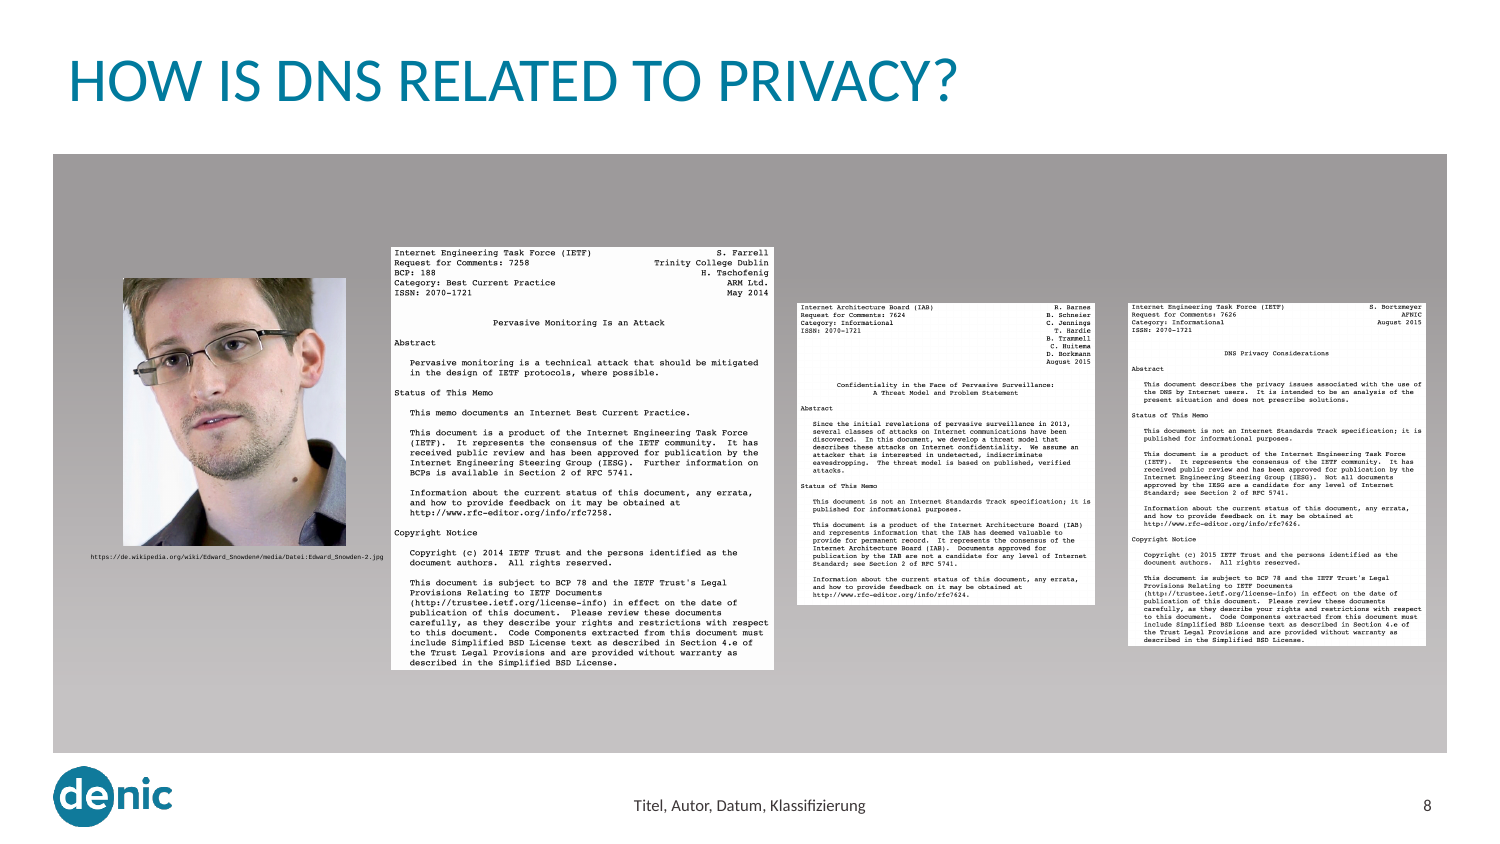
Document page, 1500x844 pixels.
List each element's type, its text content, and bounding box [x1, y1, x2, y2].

slide_number 8 [1299, 782, 1447, 827]
picture [53, 766, 172, 827]
title How is dns related to privacy? [53, 31, 1447, 145]
picture [53, 154, 1447, 753]
footer Titel, Autor, Datum, Klassifizierung [277, 782, 1223, 827]
text_box https://de.wikipedia.org/wiki/Edward_Snowden#/media/Datei:Edward_Snowden-2.jpg [75, 545, 385, 569]
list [123, 278, 346, 547]
